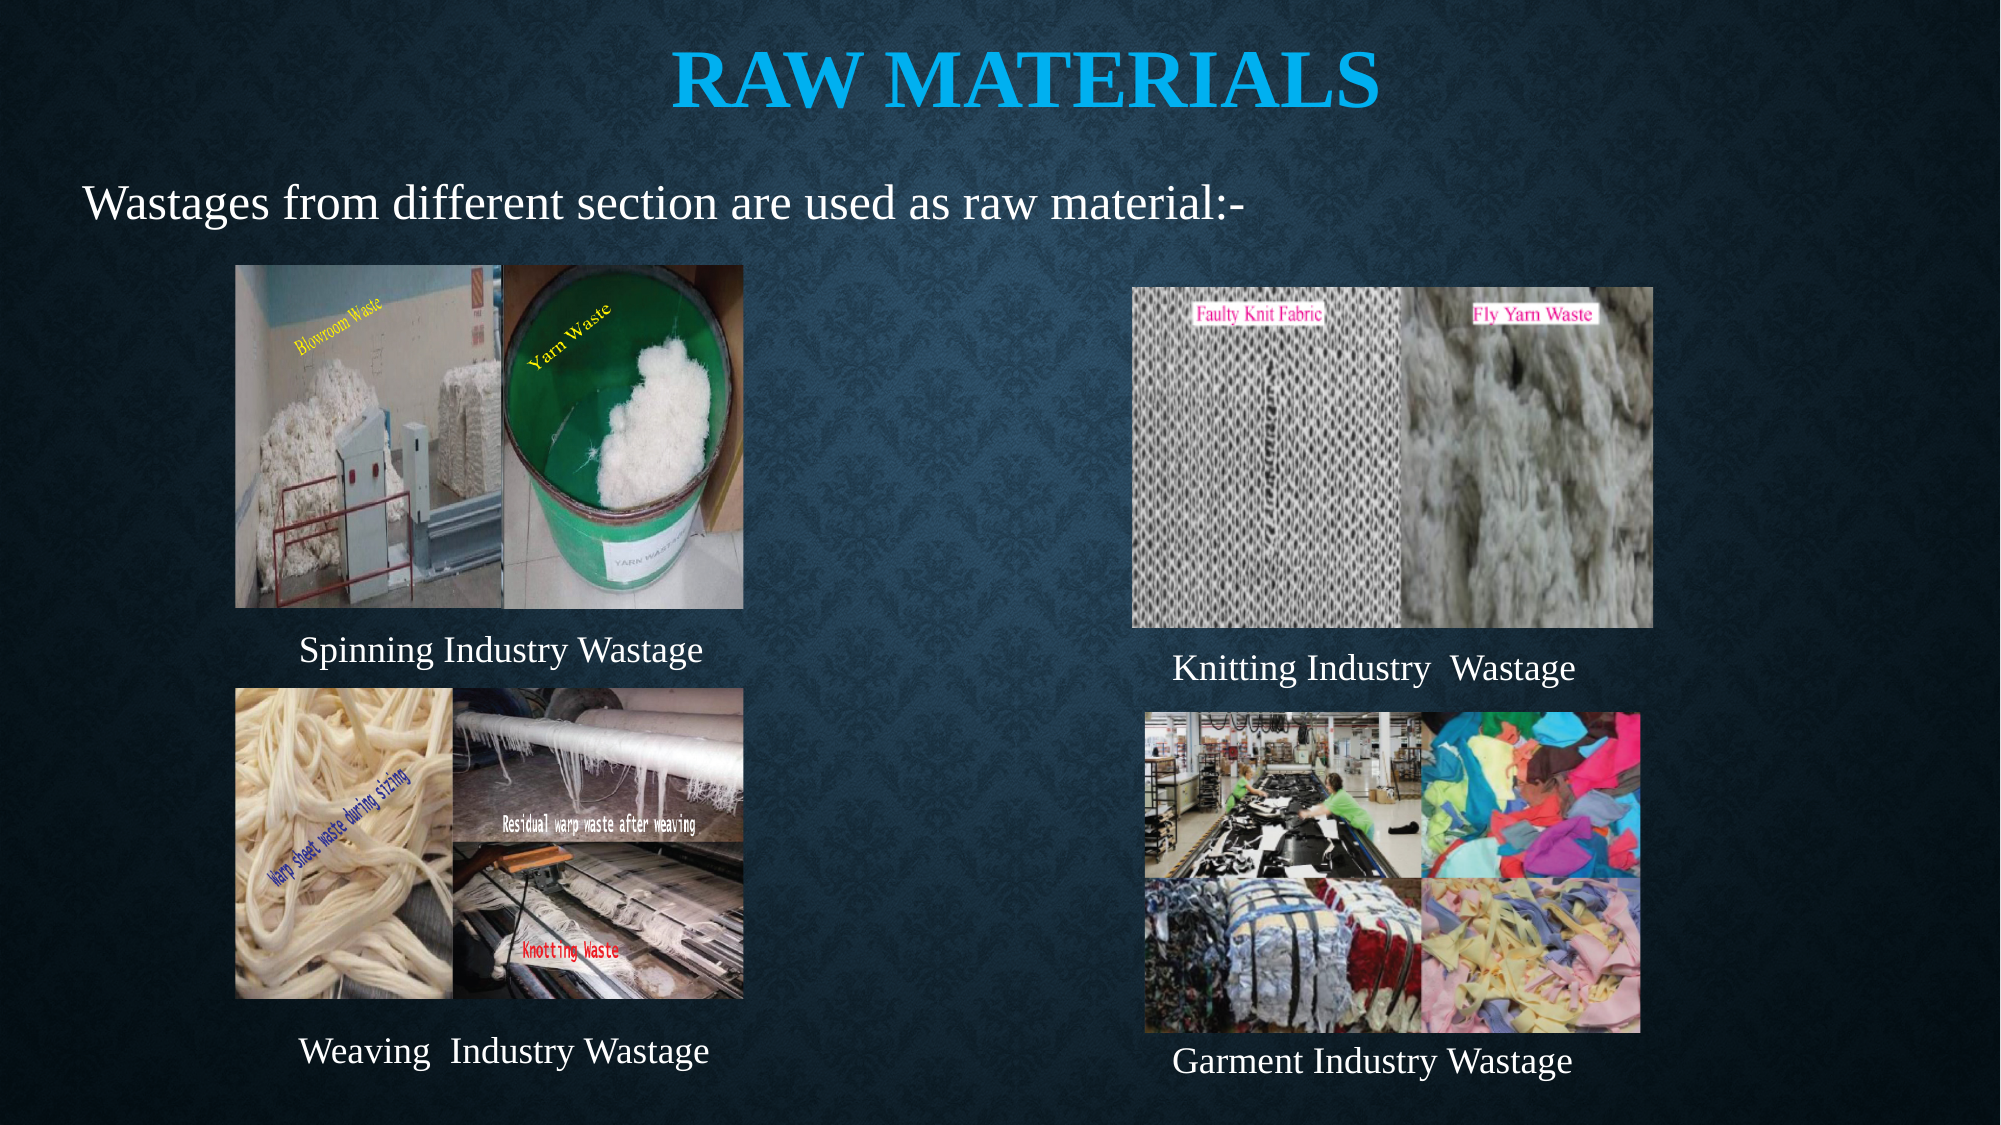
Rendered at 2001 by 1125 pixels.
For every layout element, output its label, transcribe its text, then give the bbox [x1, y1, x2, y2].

picture [234, 687, 744, 1000]
picture [1144, 711, 1641, 1033]
list Wastages from different section are used as raw material:- [67, 132, 1268, 258]
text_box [234, 264, 744, 609]
text_box Garment Industry Wastage [1157, 1028, 1685, 1089]
title Raw Materials [177, 0, 1877, 190]
text_box Weaving Industry Wastage [283, 1018, 792, 1078]
picture [1131, 287, 1654, 629]
text_box Knitting Industry Wastage [1157, 639, 1654, 696]
text_box Spinning Industry Wastage [283, 622, 720, 678]
